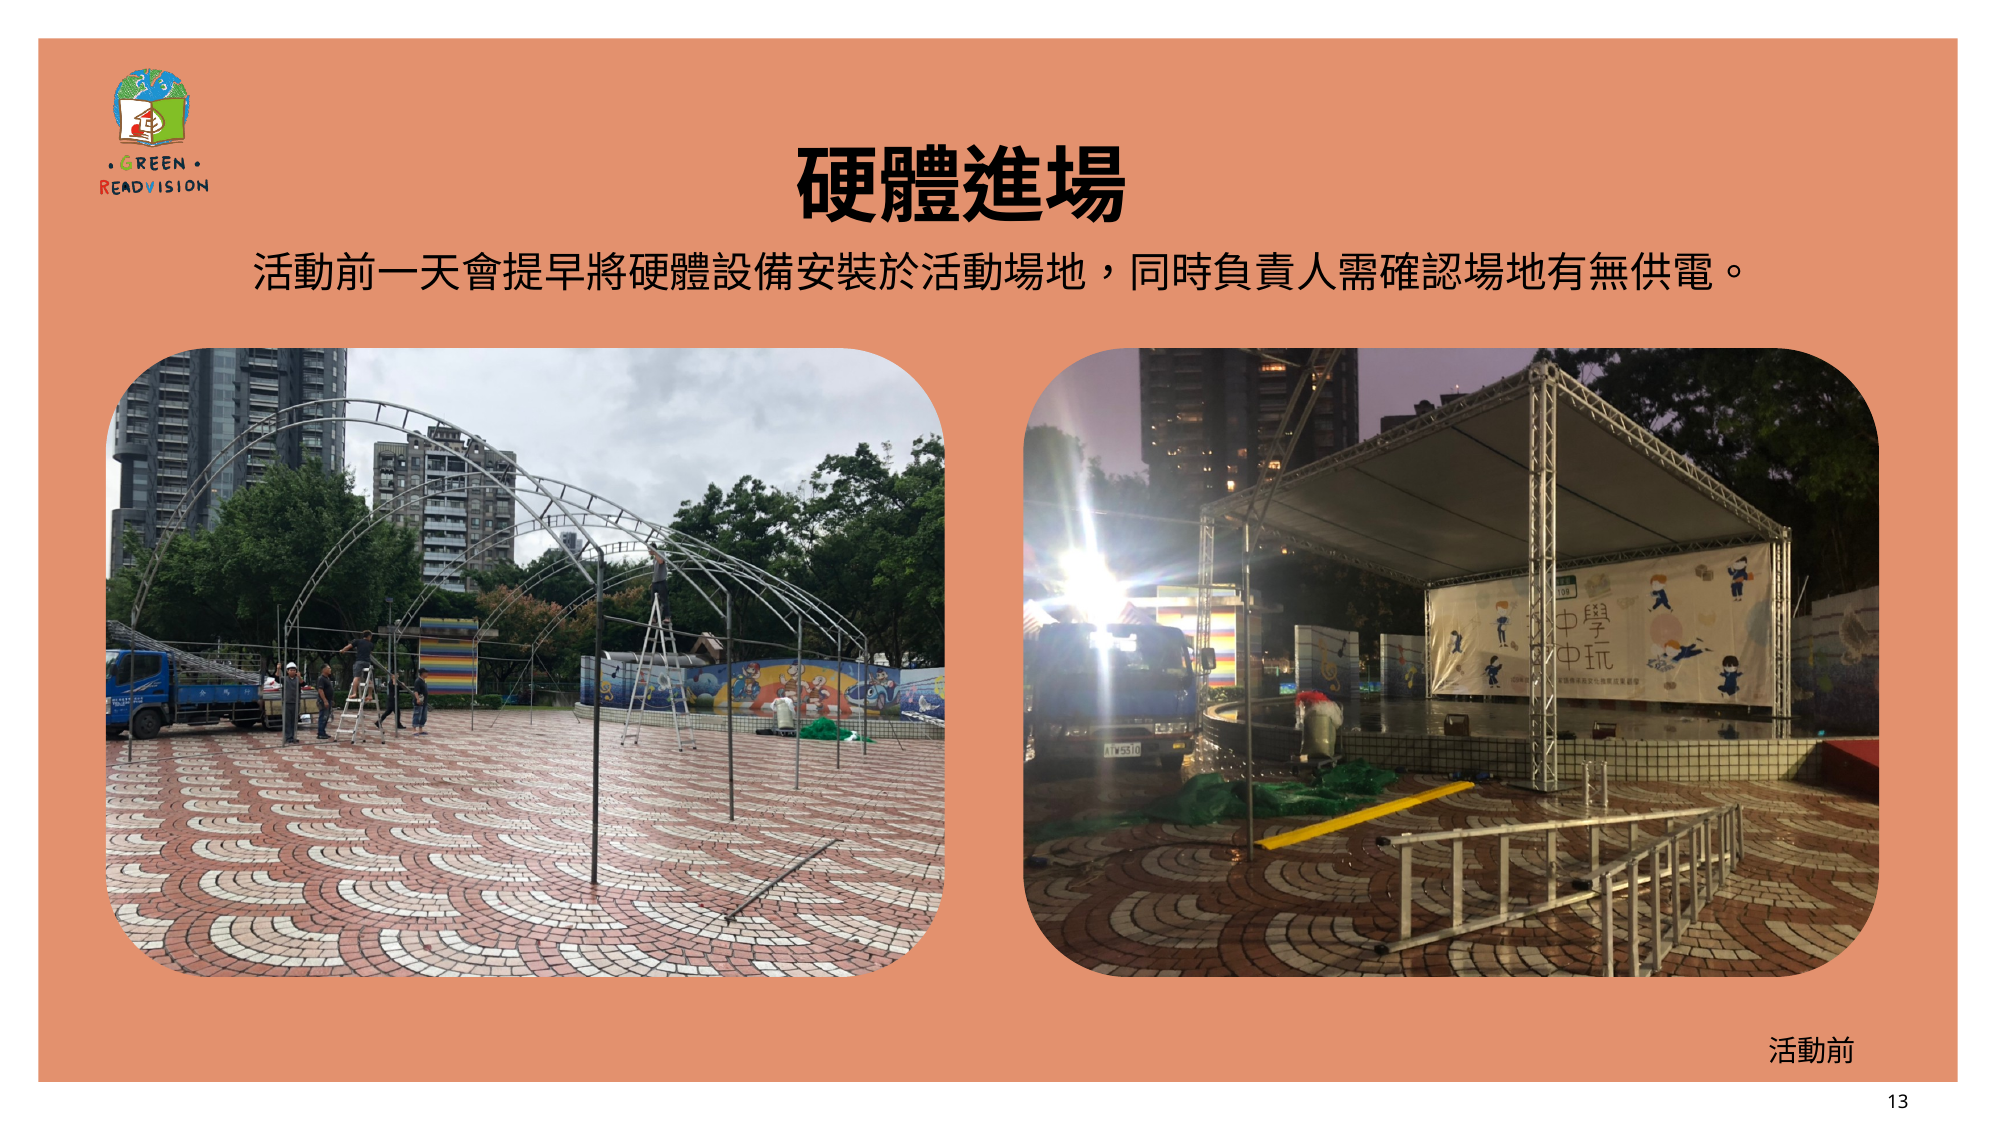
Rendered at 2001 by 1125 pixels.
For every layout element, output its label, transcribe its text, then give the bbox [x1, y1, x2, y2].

picture [1023, 348, 1880, 977]
picture [105, 348, 945, 977]
picture [16, 66, 288, 241]
text_box [37, 37, 1959, 1083]
text_box 活動前 [1753, 1025, 1872, 1075]
text_box 活動前一天會提早將硬體設備安裝於活動場地，同時負責人需確認場地有無供電。 [75, 238, 1932, 304]
text_box 13 [1872, 1081, 1924, 1120]
text_box 硬體進場 [780, 124, 1144, 238]
